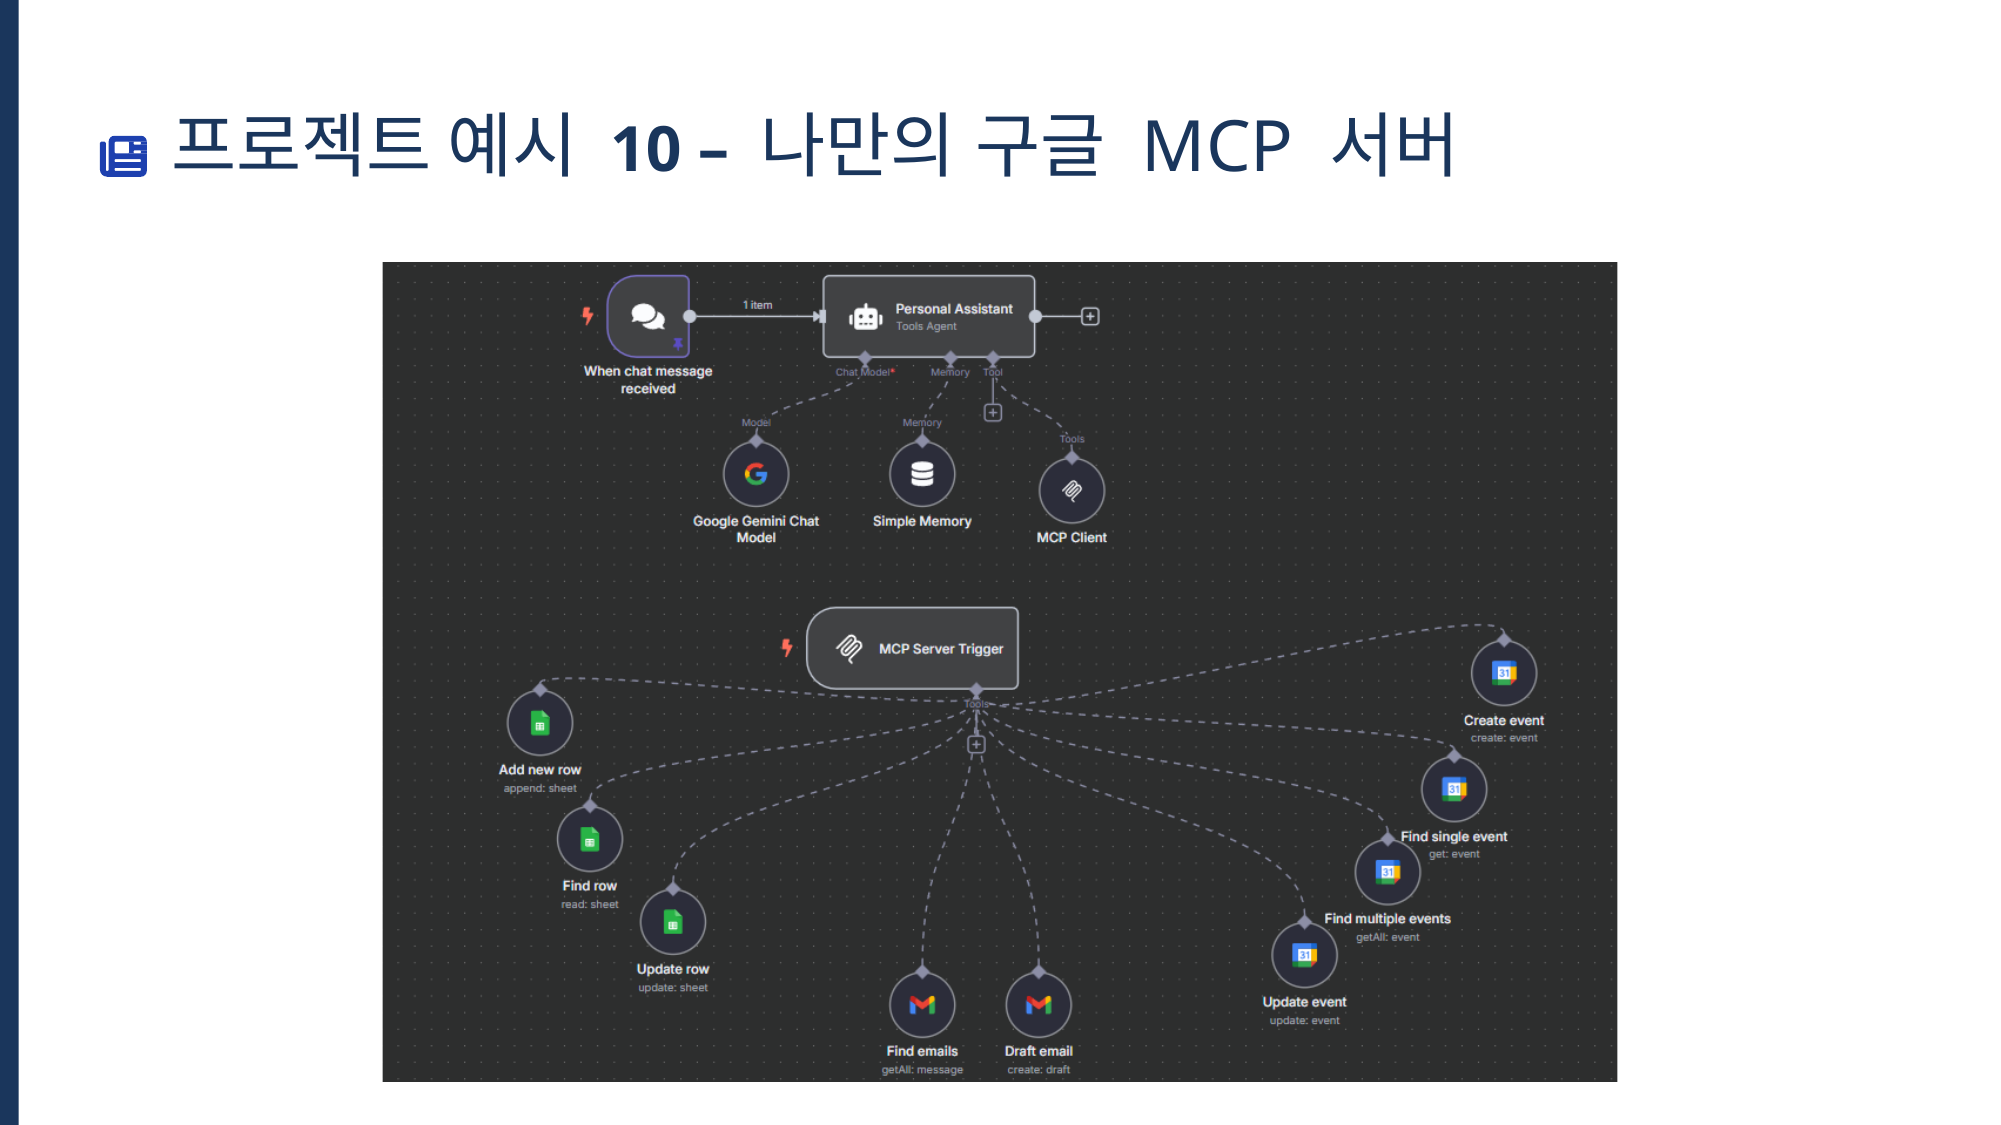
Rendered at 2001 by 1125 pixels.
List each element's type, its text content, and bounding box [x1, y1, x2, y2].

text_box [99, 135, 147, 177]
title 프로젝트 예시 10 – 나만의 구글 MCP 서버 [150, 86, 1888, 289]
picture [382, 262, 1618, 1083]
